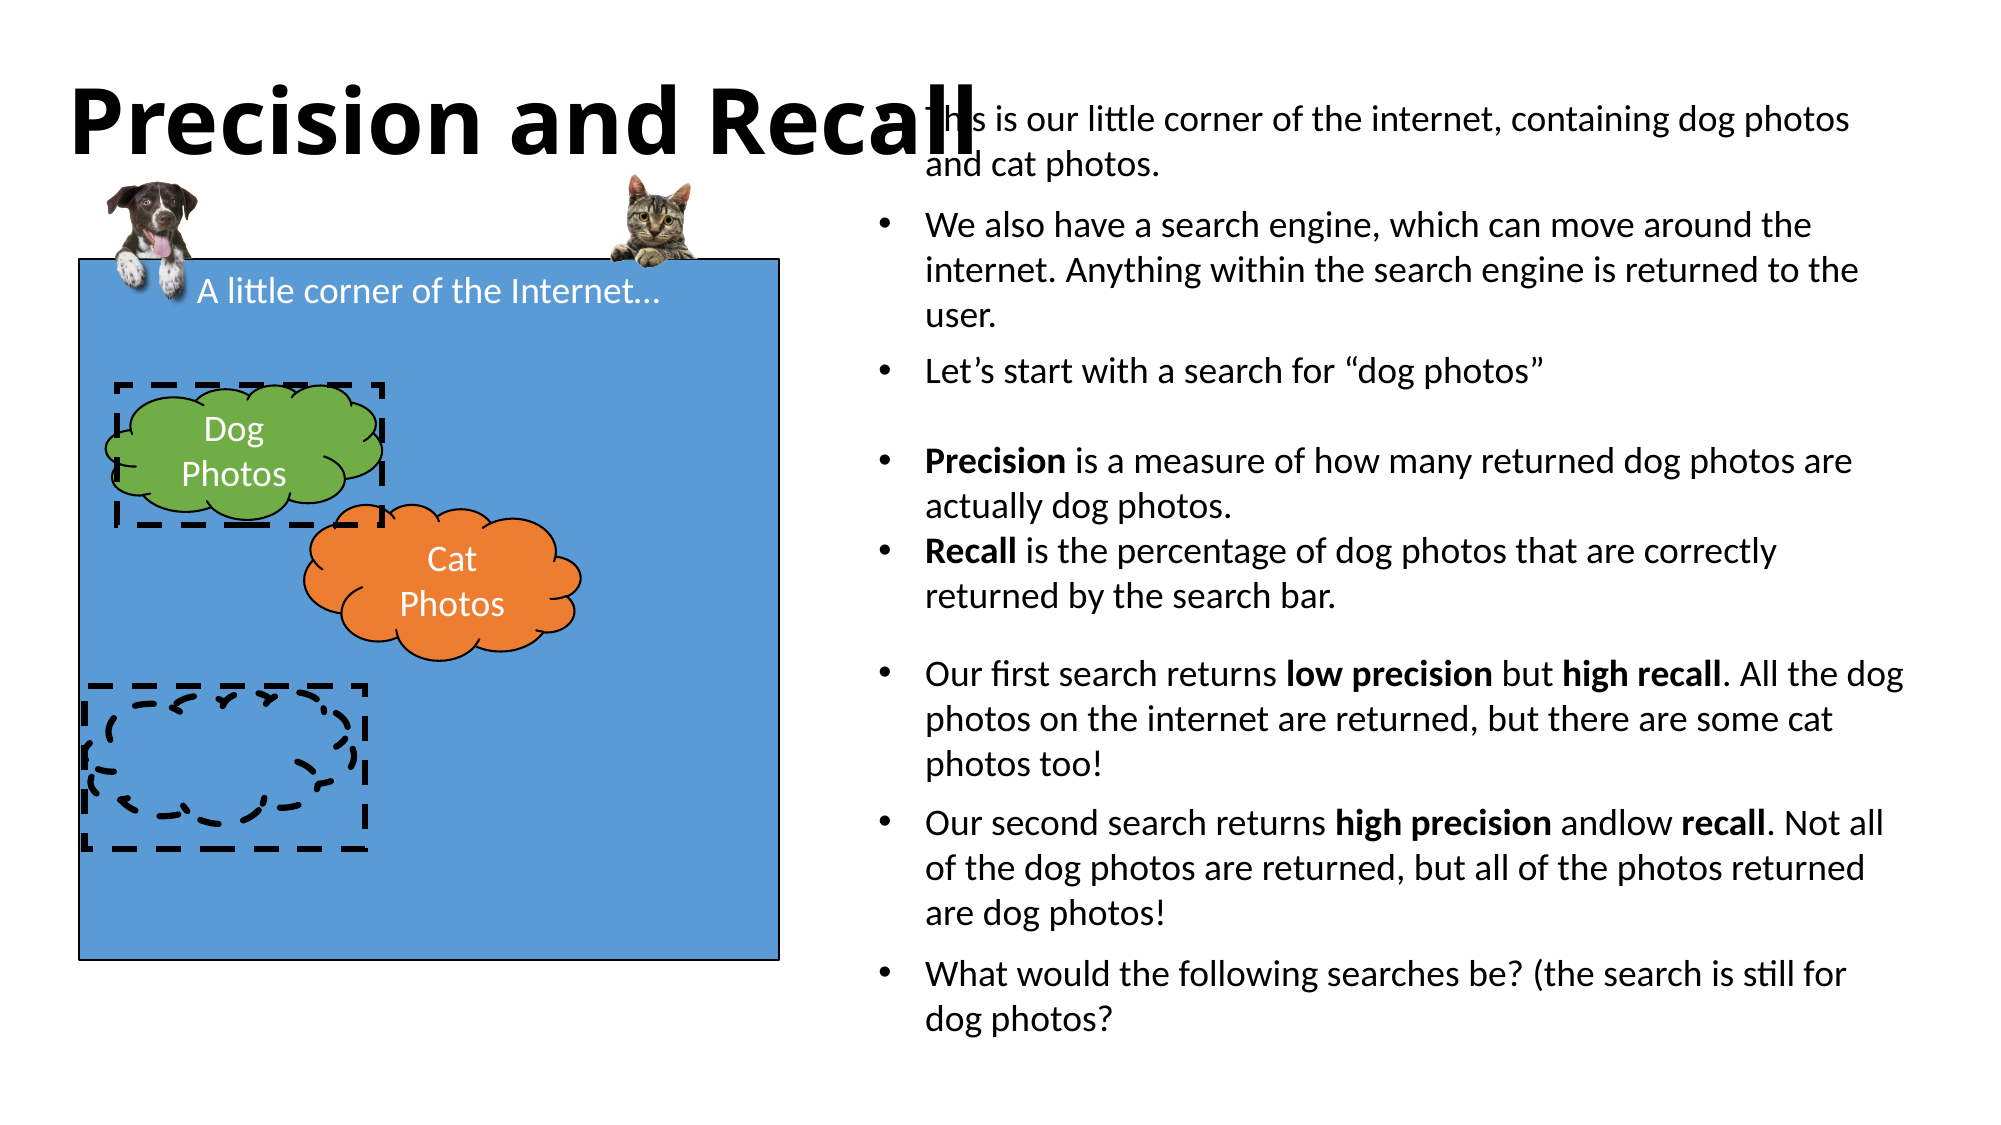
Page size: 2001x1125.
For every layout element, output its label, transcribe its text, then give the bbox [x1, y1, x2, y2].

text_box What would the following searches be? (the search is still for dog photos? [863, 941, 1926, 1047]
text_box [78, 258, 779, 960]
picture [610, 174, 698, 268]
picture [105, 175, 200, 308]
text_box Our first search returns low precision but high recall. All the dog photos on the internet are returned, but there are some cat photos too! [863, 641, 1926, 790]
text_box Our second search returns high precision andlow recall. Not all of the dog photos are returned, but all of the photos returned are dog photos! [863, 790, 1926, 940]
text_box We also have a search engine, which can move around the internet. Anything within the search engine is returned to the user. [863, 192, 1926, 339]
title Precision and Recall [52, 15, 1778, 234]
text_box This is our little corner of the internet, containing dog photos and cat photos. [863, 86, 1926, 192]
text_box Let’s start with a search for “dog photos” Precision is a measure of how many returned dog photos are actually dog photos. Recall is the percentage of dog photos that are correctly returned by the search bar. [863, 339, 1926, 641]
